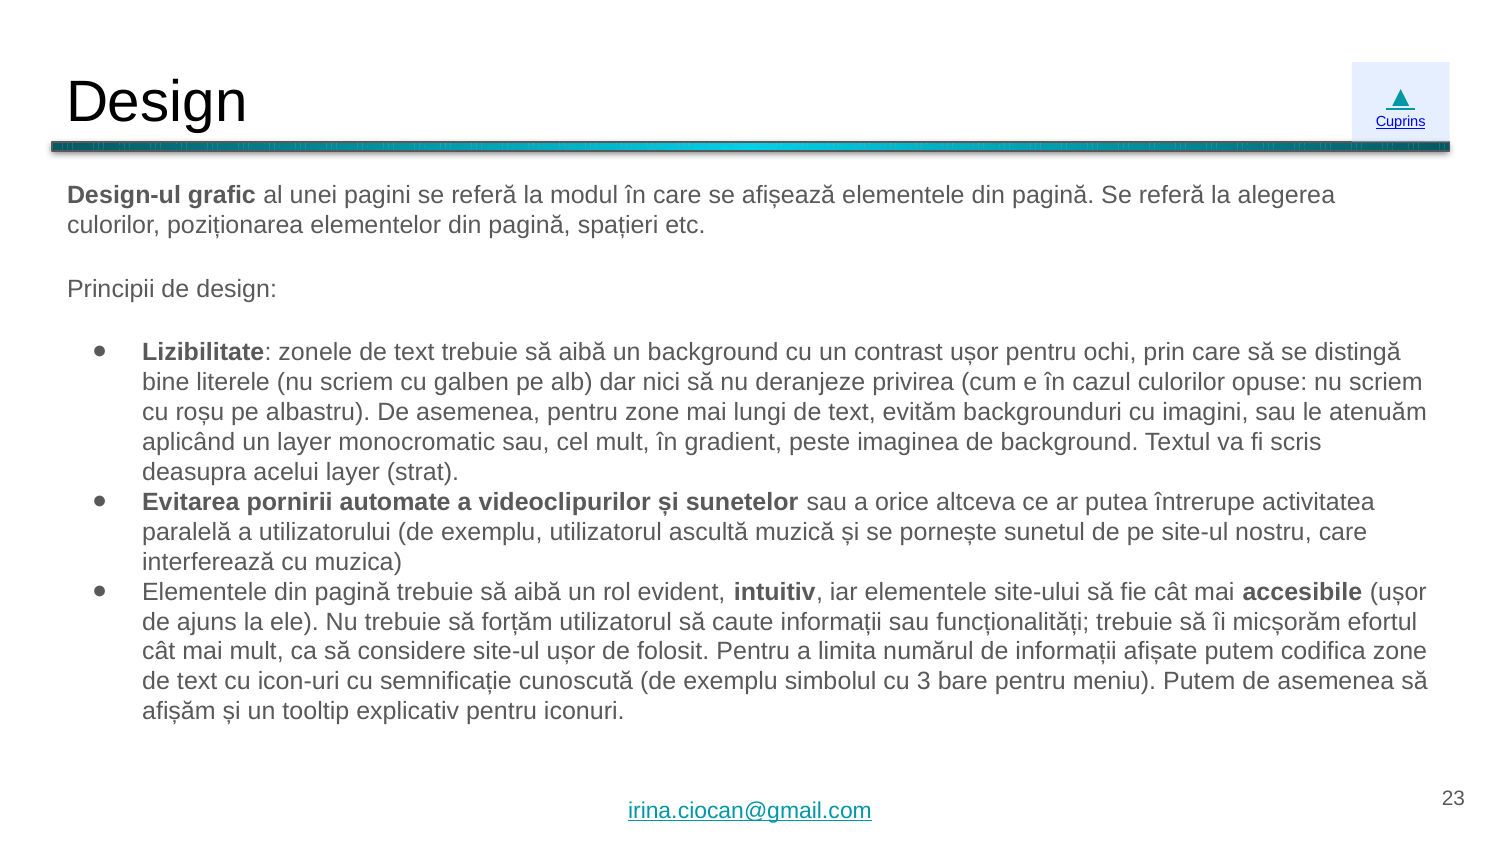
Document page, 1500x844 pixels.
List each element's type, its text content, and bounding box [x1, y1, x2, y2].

text_box irina.ciocan@gmail.com [613, 795, 889, 837]
title Design [51, 48, 1449, 139]
text_box ▲ Cuprins [1351, 62, 1450, 142]
slide_number ‹#› [1389, 764, 1480, 830]
list Design-ul grafic al unei pagini se referă la modul în care se afișează elementele din pagină. Se referă la alegerea culorilor, poziționarea elementelor din pagină, spațieri etc. Principii de design: Lizibilitate: zonele de text trebuie să aibă un background cu un contrast ușor pentru ochi, prin care să se distingă bine literele (nu scriem cu galben pe alb) dar nici să nu deranjeze privirea (cum e în cazul culorilor opuse: nu scriem cu roșu pe albastru). De asemenea, pentru zone mai lungi de text, evităm backgrounduri cu imagini, sau le atenuăm aplicând un layer monocromatic sau, cel mult, în gradient, peste imaginea de background. Textul va fi scris deasupra acelui layer (strat). Evitarea pornirii automate a videoclipurilor și sunetelor sau a orice altceva ce ar putea întrerupe activitatea paralelă a utilizatorului (de exemplu, utilizatorul ascultă muzică și se pornește sunetul de pe site-ul nostru, care interferează cu muzica) Elementele din pagină trebuie să aibă un rol evident, intuitiv, iar elementele site-ului să fie cât mai accesibile (ușor de ajuns la ele). Nu trebuie să forțăm utilizatorul să caute informații sau funcționalități; trebuie să îi micșorăm efortul cât mai mult, ca să considere site-ul ușor de folosit. Pentru a limita numărul de informații afișate putem codifica zone de text cu icon-uri cu semnificație cunoscută (de exemplu simbolul cu 3 bare pentru meniu). Putem de asemenea să afișăm și un tooltip explicativ pentru iconuri. [52, 164, 1450, 758]
text_box [51, 141, 1450, 151]
